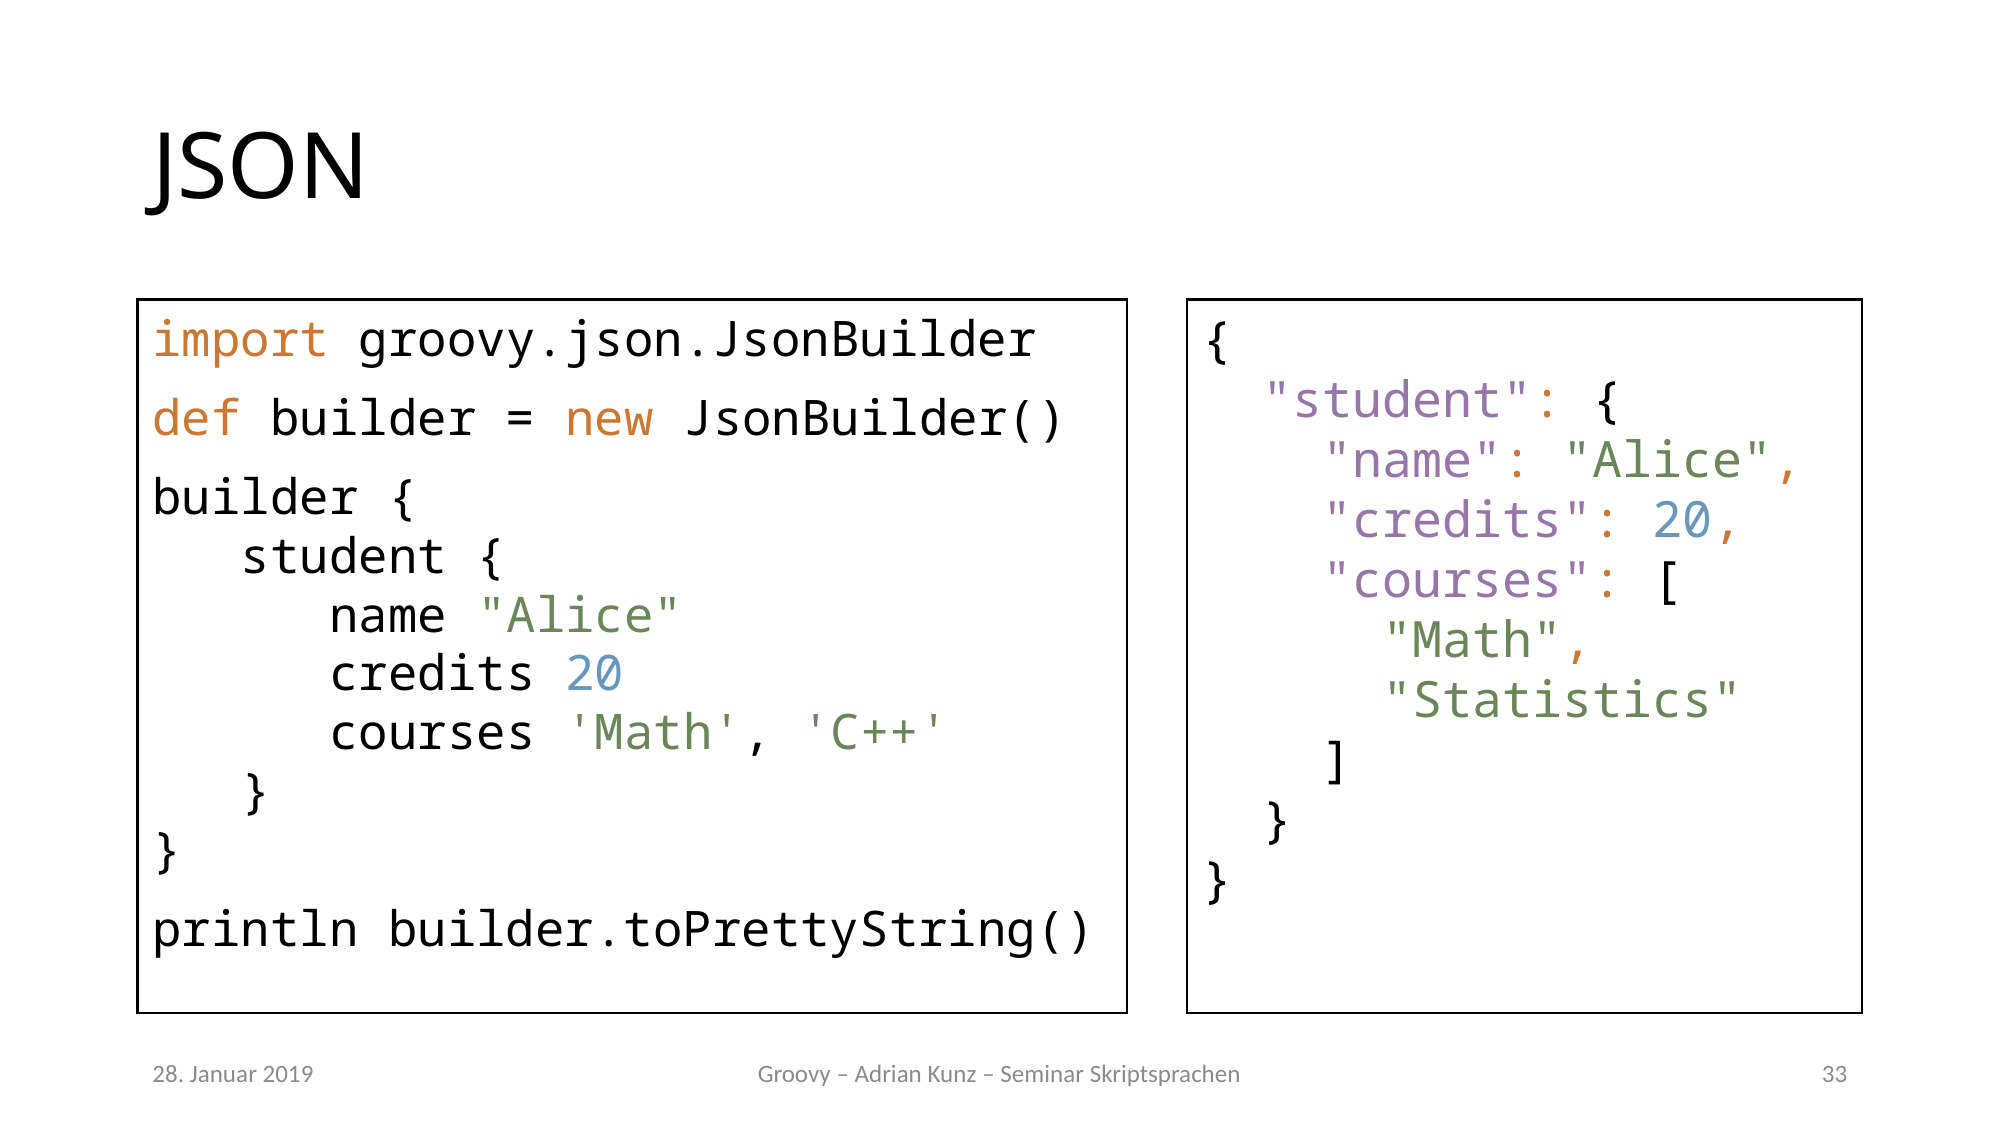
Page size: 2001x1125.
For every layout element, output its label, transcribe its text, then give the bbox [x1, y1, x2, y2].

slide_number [137, 1042, 588, 1103]
text_box { "student": { "name": "Alice", "credits": 20, "courses": [ "Math", "Statistics" ] } } [1186, 298, 1863, 1014]
title JSON [137, 59, 1863, 278]
slide_number 33 [1412, 1042, 1863, 1103]
footer Groovy – Adrian Kunz – Seminar Skriptsprachen [662, 1042, 1338, 1103]
list import groovy.json.JsonBuilder def builder = new JsonBuilder() builder { student { name "Alice" credits 20 courses 'Math', 'C++' } } println builder.toPrettyString() [136, 298, 1128, 1014]
